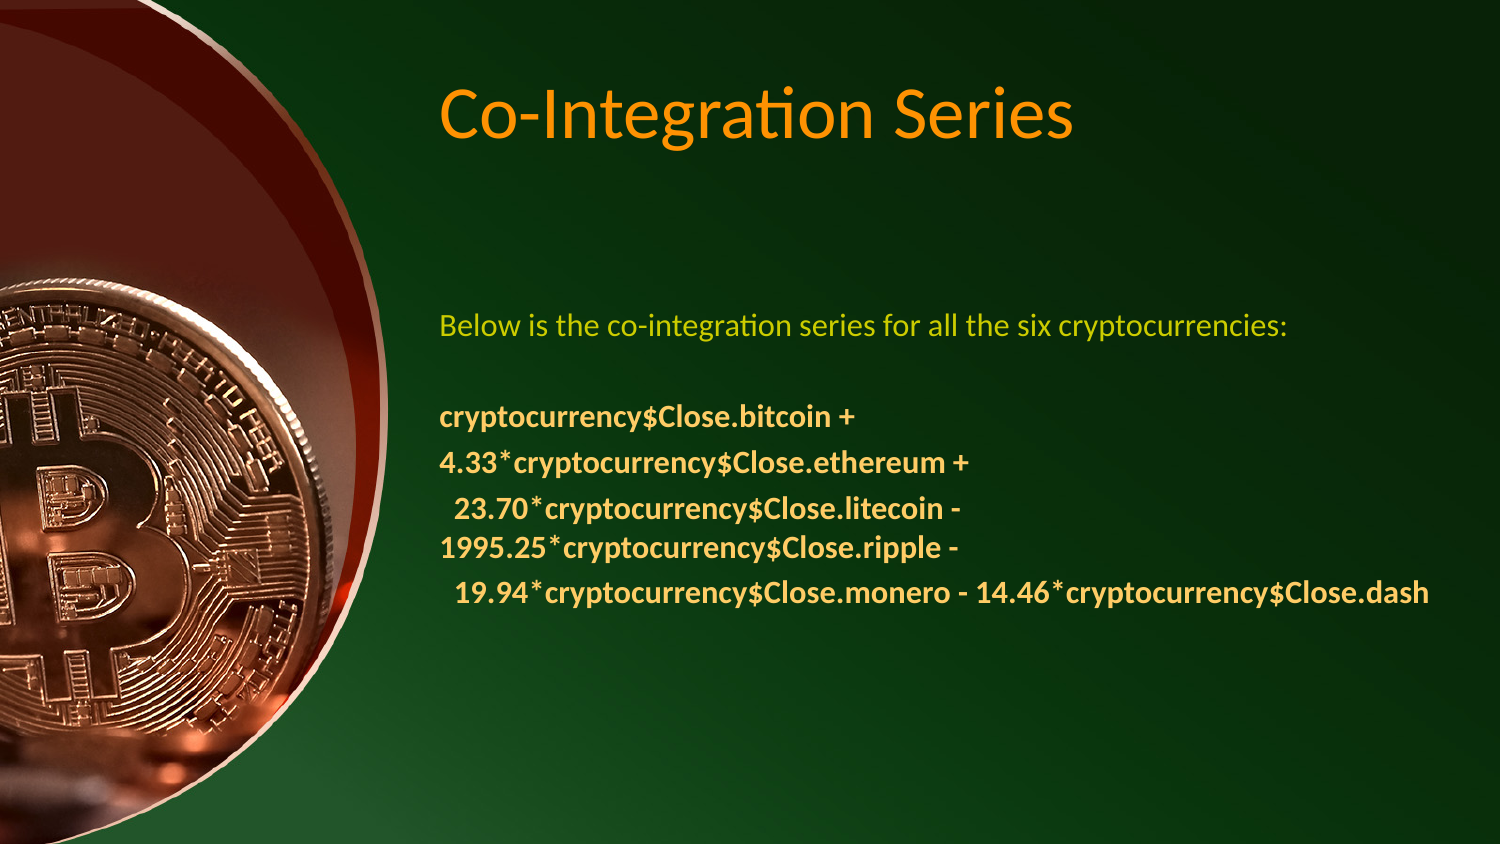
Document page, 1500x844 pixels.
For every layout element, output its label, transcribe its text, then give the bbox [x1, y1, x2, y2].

title Co-Integration Series [424, 46, 1452, 172]
list Below is the co-integration series for all the six cryptocurrencies: cryptocurrency$Close.bitcoin + 4.33*cryptocurrency$Close.ethereum + 23.70*cryptocurrency$Close.litecoin - 1995.25*cryptocurrency$Close.ripple - 19.94*cryptocurrency$Close.monero - 14.46*cryptocurrency$Close.dash [424, 296, 1452, 648]
picture [0, 0, 1500, 844]
